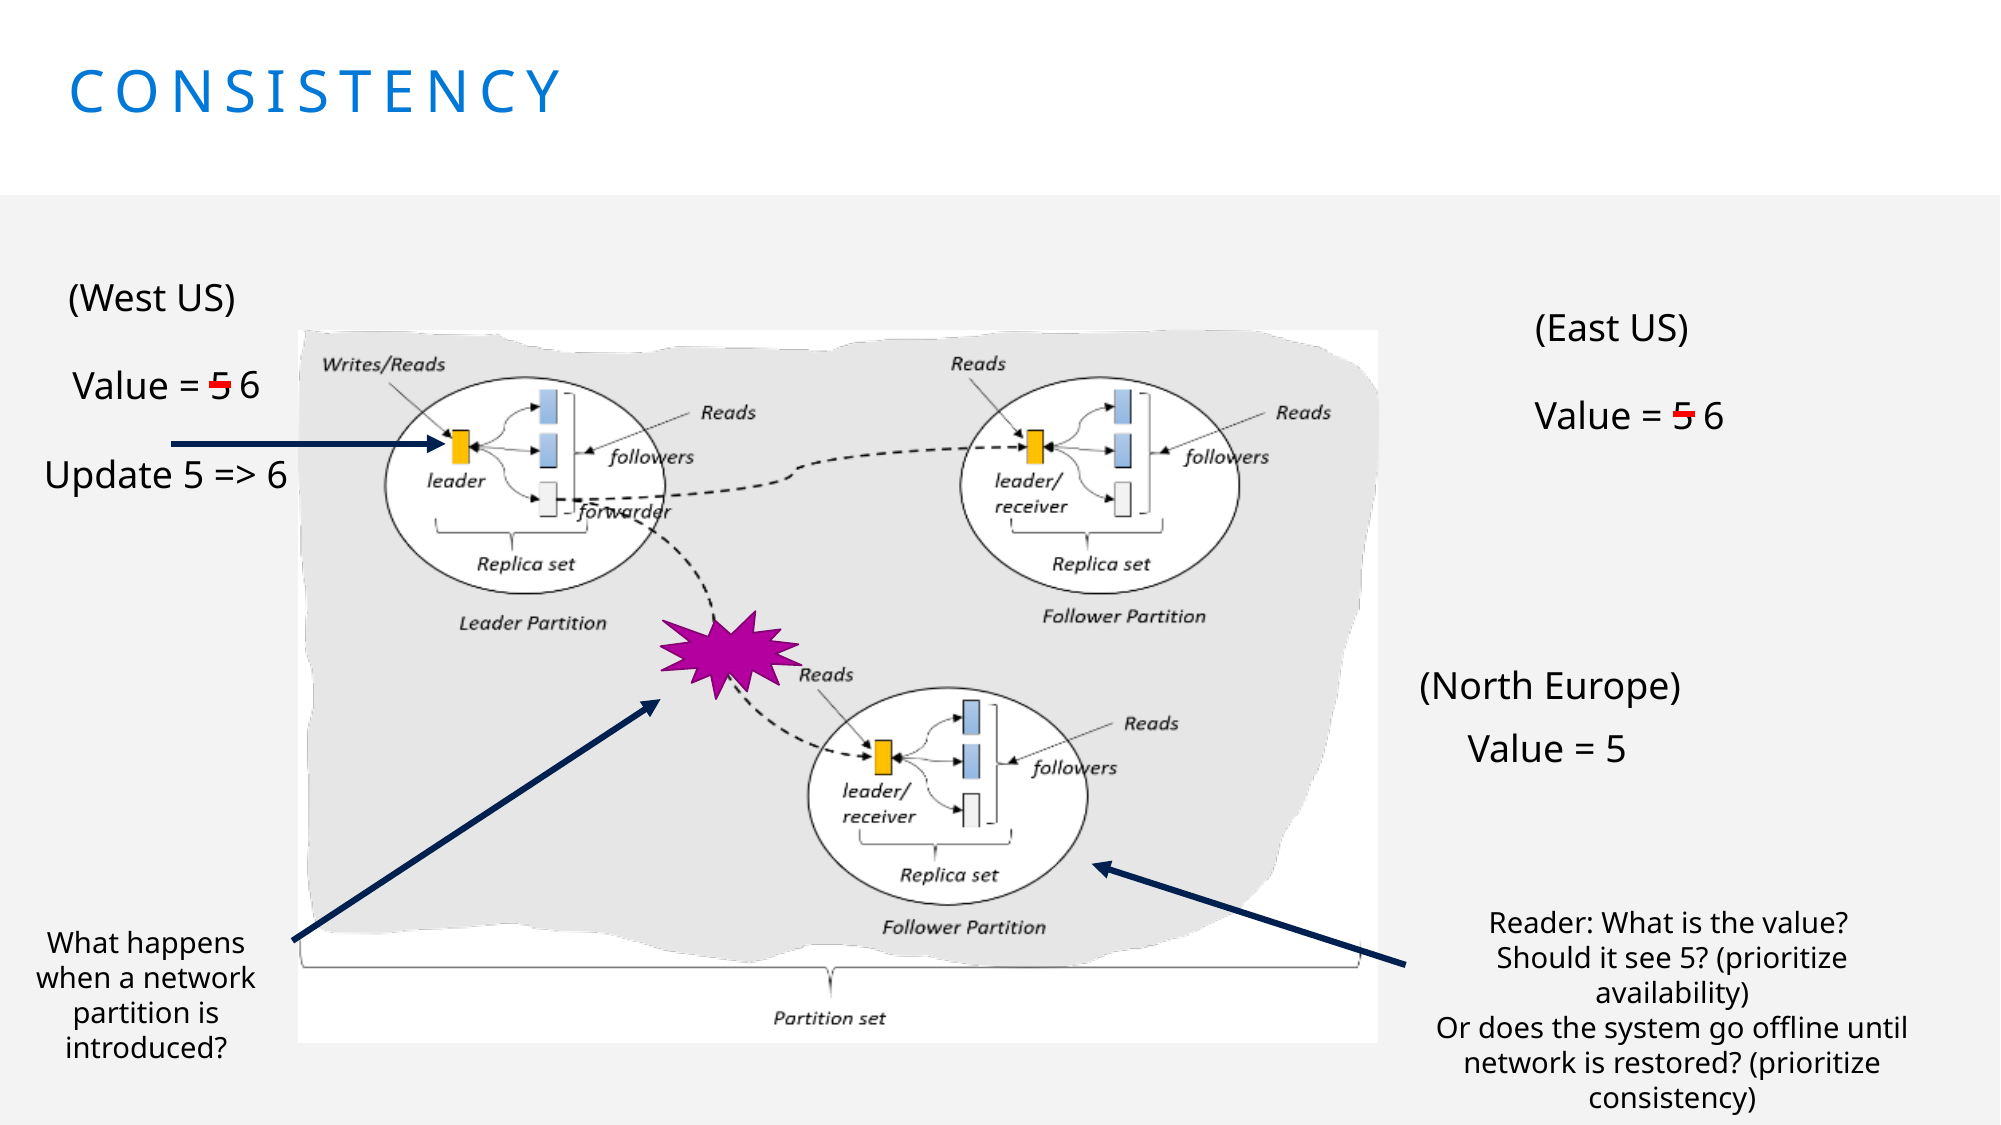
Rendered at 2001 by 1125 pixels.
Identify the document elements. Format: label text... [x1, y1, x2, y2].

text_box Update 5 => 6 [29, 443, 298, 504]
text_box 6 [224, 354, 276, 414]
text_box (East US) [1520, 296, 1704, 357]
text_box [292, 698, 661, 942]
text_box Reader: What is the value? Should it see 5? (prioritize availability) Or does the system go offline until network is restored? (prioritize consistency) [1405, 896, 1939, 1122]
picture [298, 329, 1379, 1044]
text_box (North Europe) [1404, 654, 1696, 715]
text_box 6 [1688, 384, 1740, 445]
title Consistency [44, 47, 1957, 196]
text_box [1091, 863, 1406, 966]
text_box (West US) [53, 266, 251, 326]
text_box Value = 5 [1452, 717, 1642, 778]
text_box Value = 5 [1519, 384, 1688, 445]
text_box What happens when a network partition is introduced? [0, 916, 293, 1072]
text_box Value = 5 [57, 354, 224, 414]
